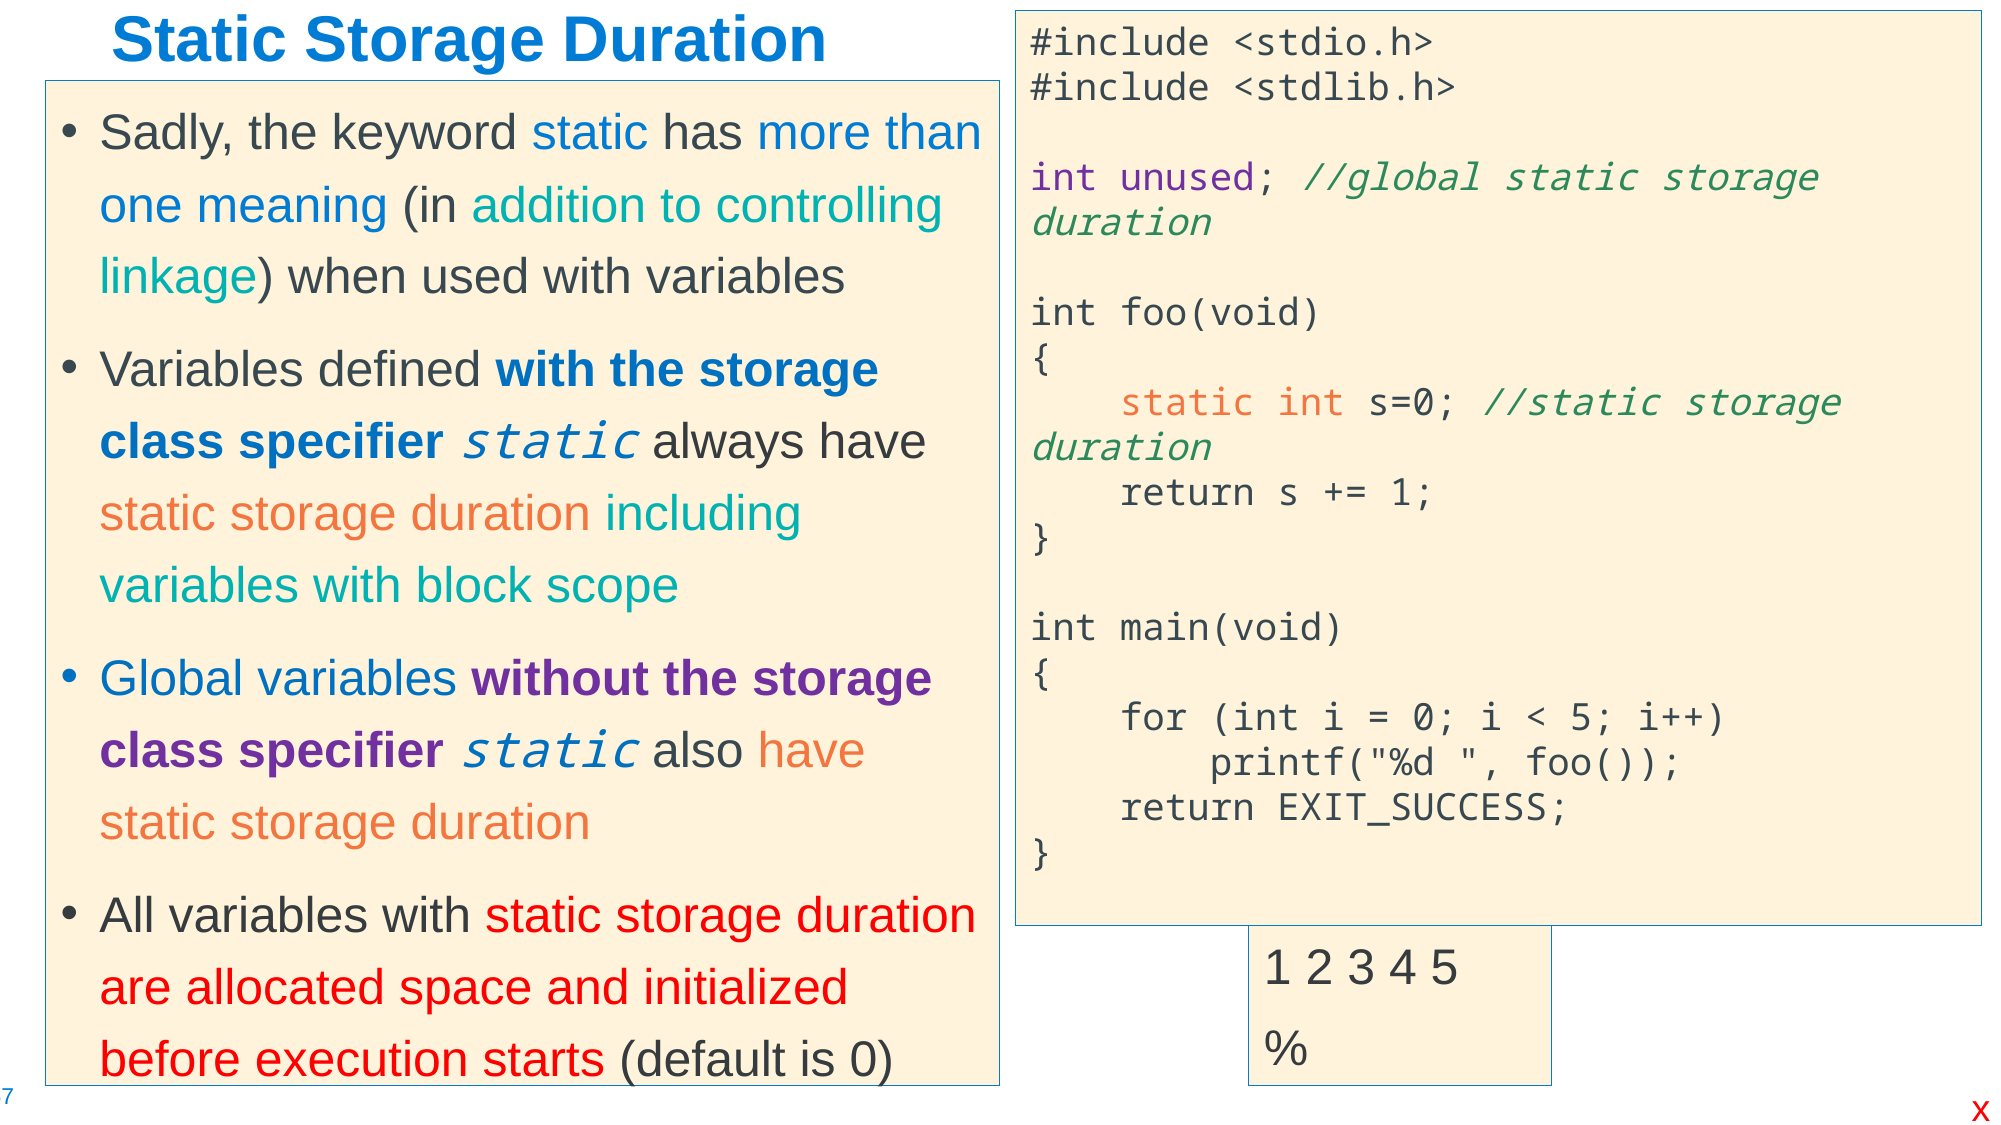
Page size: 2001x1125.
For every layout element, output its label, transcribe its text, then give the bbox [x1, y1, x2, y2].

title Static Storage Duration [96, 8, 1322, 84]
text_box x [1956, 1076, 2000, 1125]
list Sadly, the keyword static has more than one meaning (in addition to controlling linkage) when used with variables Variables defined with the storage class specifier static always have static storage duration including variables with block scope Global variables without the storage class specifier static also have static storage duration All variables with static storage duration are allocated space and initialized before execution starts (default is 0) [45, 80, 1000, 1086]
text_box #include <stdio.h> #include <stdlib.h> int unused; //global static storage duration int foo(void) { static int s=0; //static storage duration return s += 1; } int main(void) { for (int i = 0; i < 5; i++) printf("%d ", foo()); return EXIT_SUCCESS; } [1015, 10, 1982, 926]
text_box % ./a.out 1 2 3 4 5 % [1248, 926, 1552, 1086]
